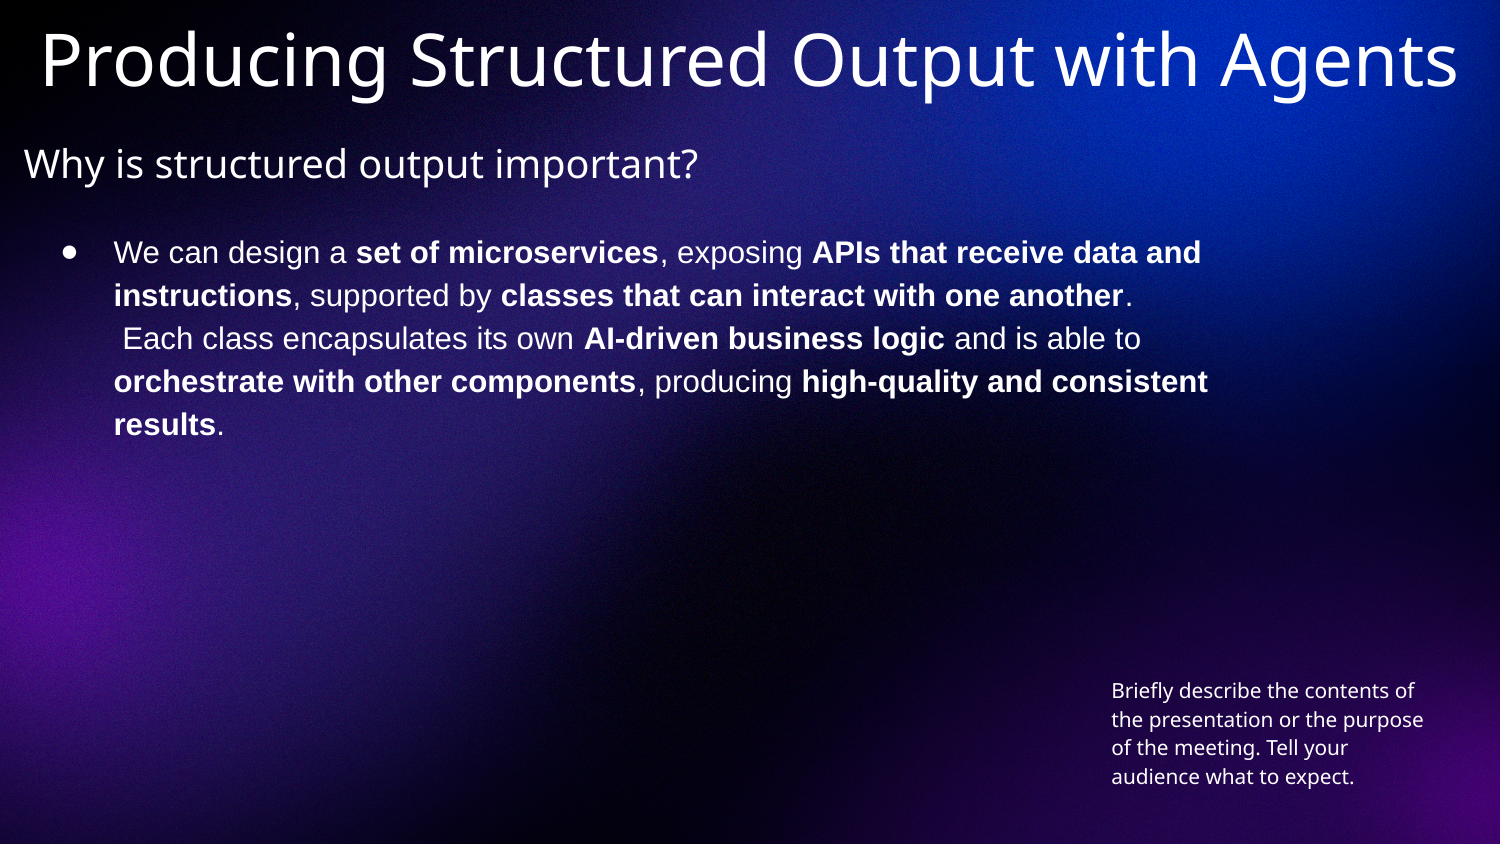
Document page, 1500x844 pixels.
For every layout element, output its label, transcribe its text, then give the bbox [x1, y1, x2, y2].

subtitle Why is structured output important? [23, 126, 1054, 187]
title Producing Structured Output with Agents [23, 15, 1477, 102]
picture [0, 0, 1500, 844]
text_box We can design a set of microservices, exposing APIs that receive data and instructions, supported by classes that can interact with one another. Each class encapsulates its own AI-driven business logic and is able to orchestrate with other components, producing high-quality and consistent results. [23, 211, 1299, 525]
subtitle Briefly describe the contents of the presentation or the purpose of the meeting. Tell your audience what to expect. [1111, 584, 1440, 789]
